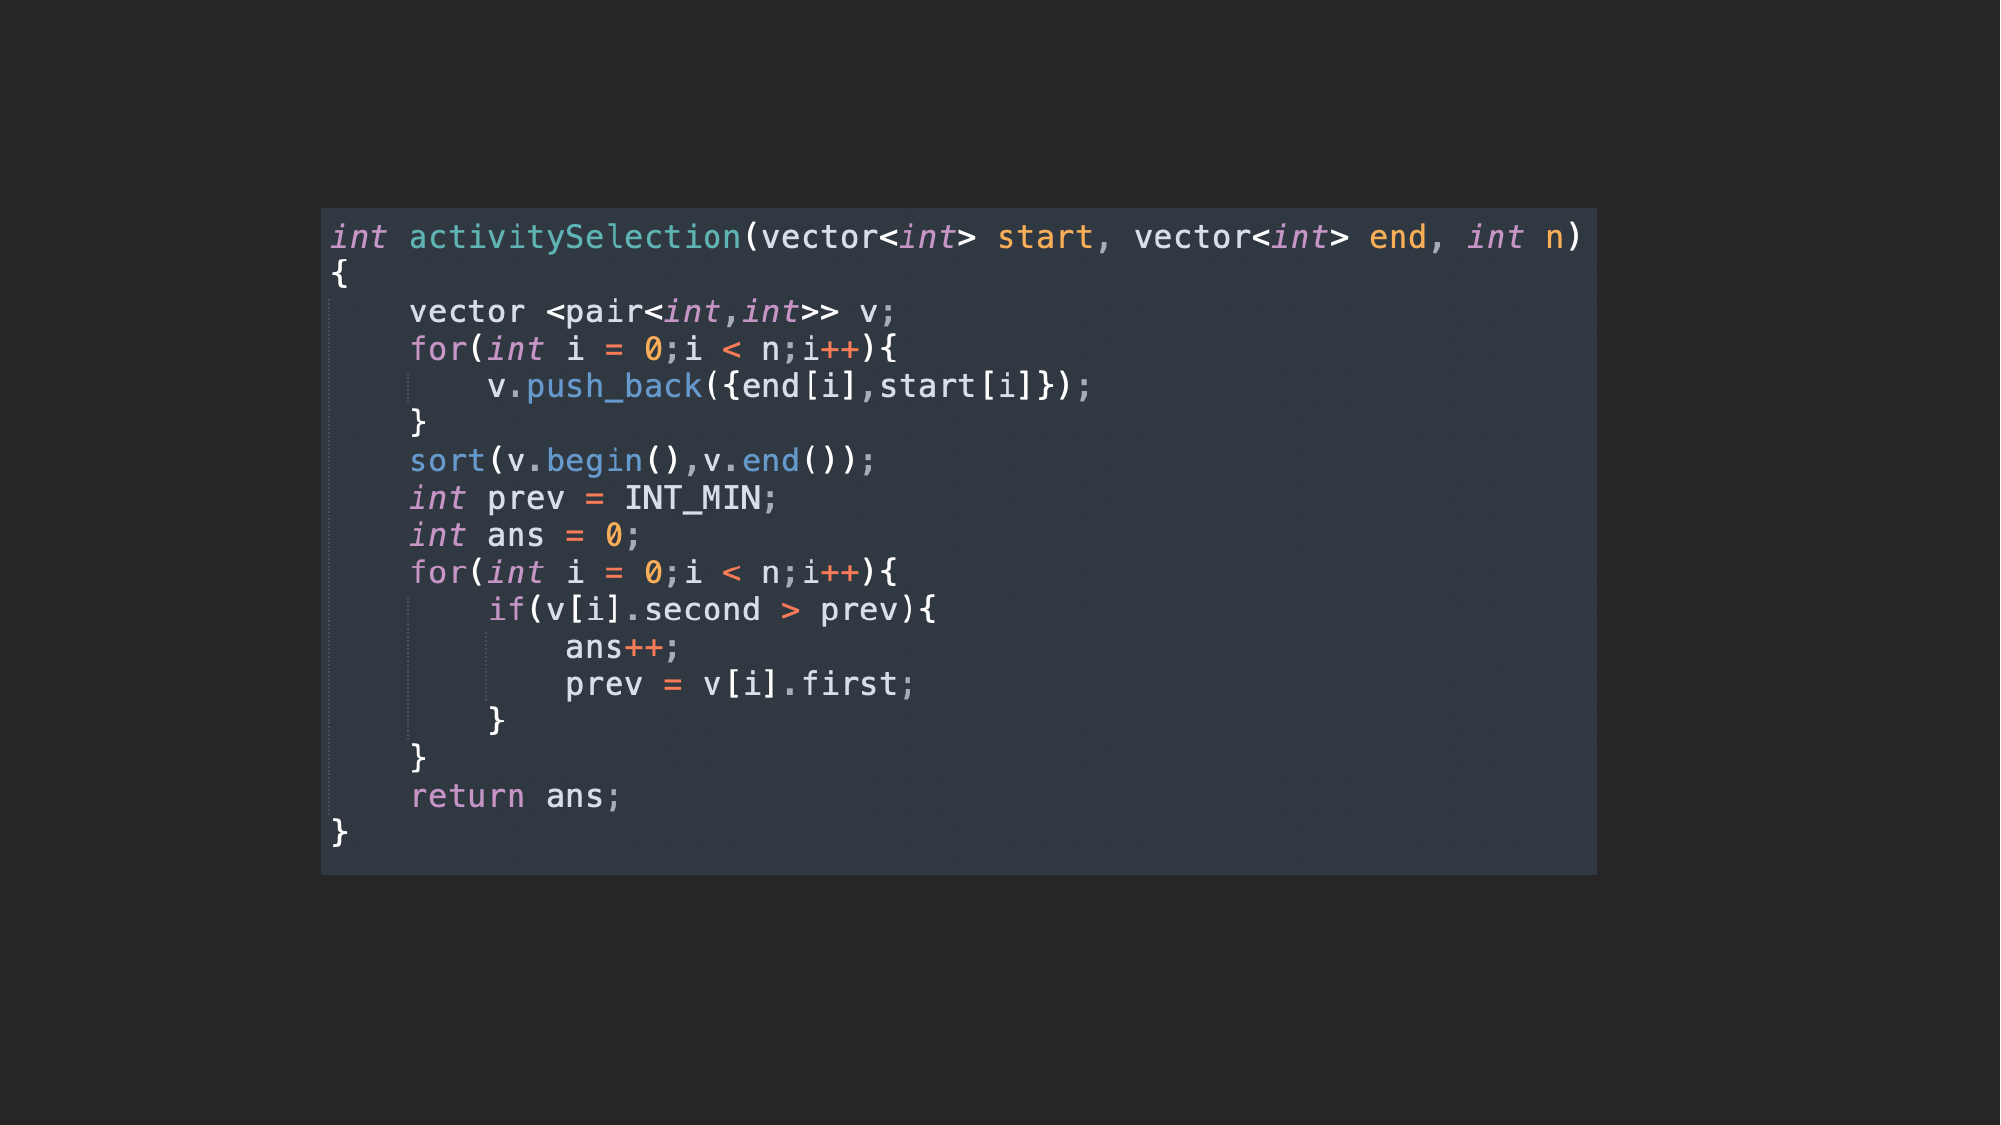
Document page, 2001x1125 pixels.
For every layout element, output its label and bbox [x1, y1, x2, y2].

picture [321, 208, 1597, 875]
